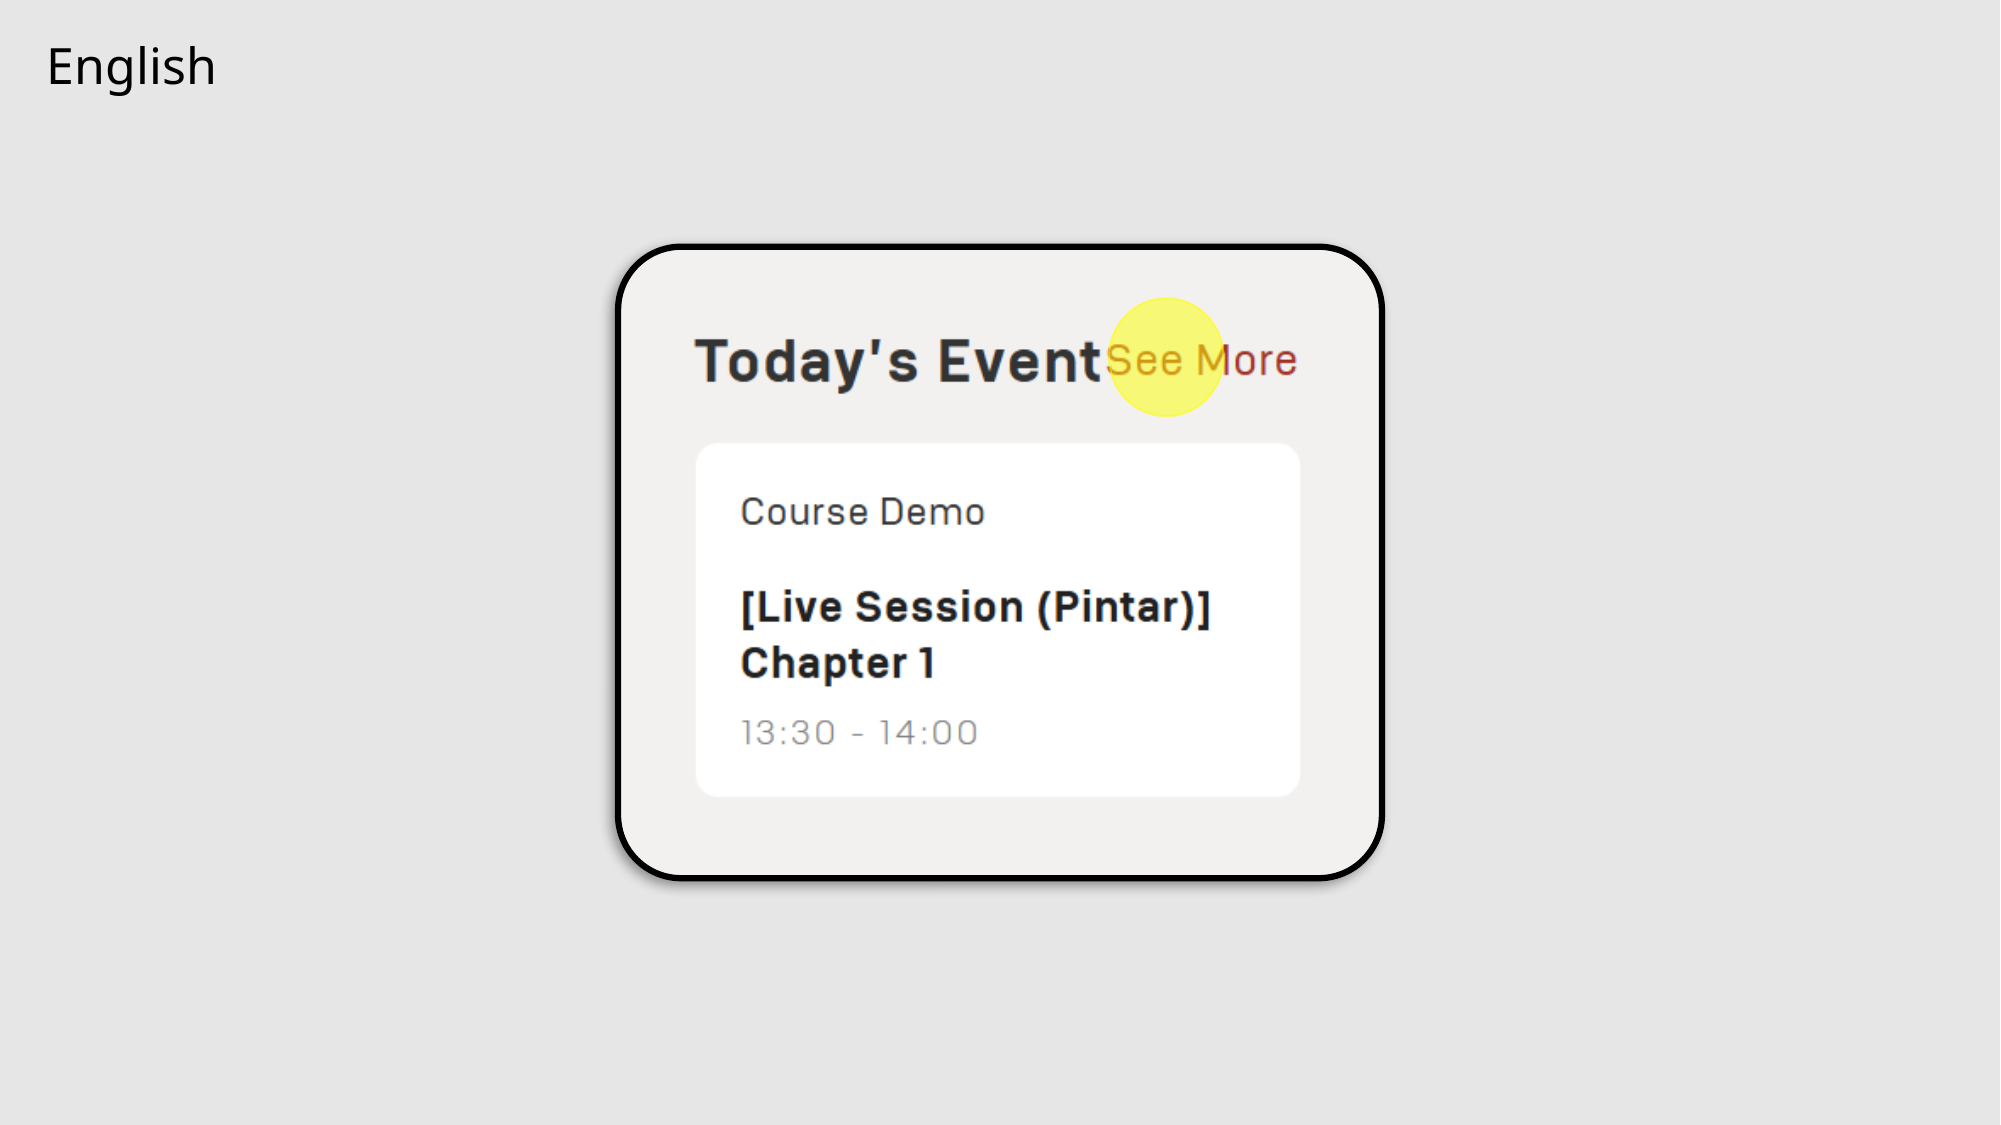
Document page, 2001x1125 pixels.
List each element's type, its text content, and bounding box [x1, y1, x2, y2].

text_box English [32, 26, 233, 102]
picture [618, 246, 1382, 879]
